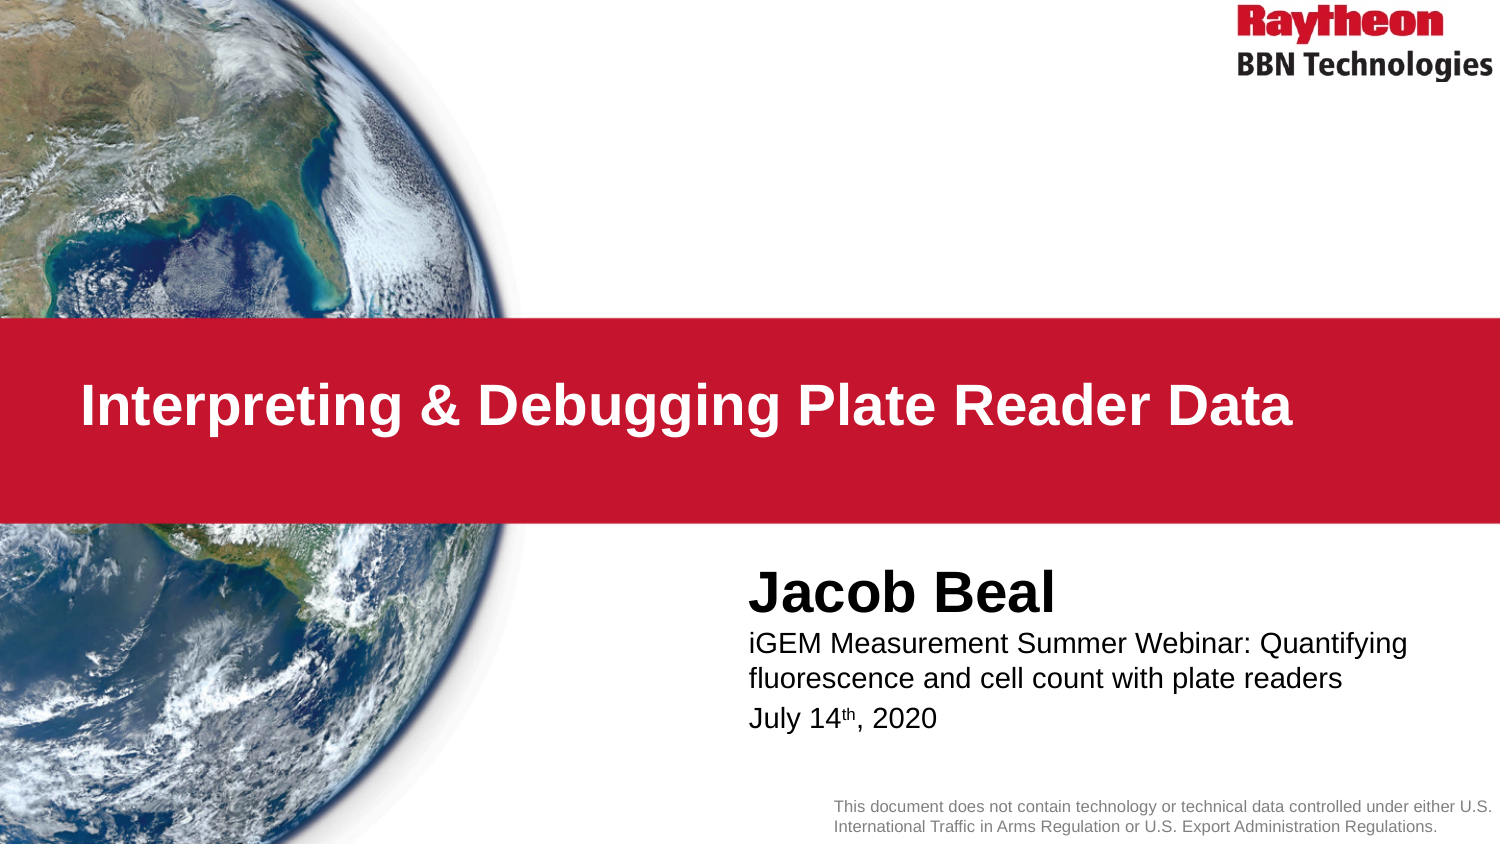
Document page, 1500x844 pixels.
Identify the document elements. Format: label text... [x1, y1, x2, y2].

title Interpreting & Debugging Plate Reader Data [80, 366, 1431, 438]
list iGEM Measurement Summer Webinar: Quantifying fluorescence and cell count with plate readers July 14th, 2020 [748, 624, 1412, 773]
list Jacob Beal [748, 554, 1400, 624]
picture [0, 0, 1500, 844]
text_box This document does not contain technology or technical data controlled under either U.S. International Traffic in Arms Regulation or U.S. Export Administration Regulations. [819, 788, 1500, 843]
